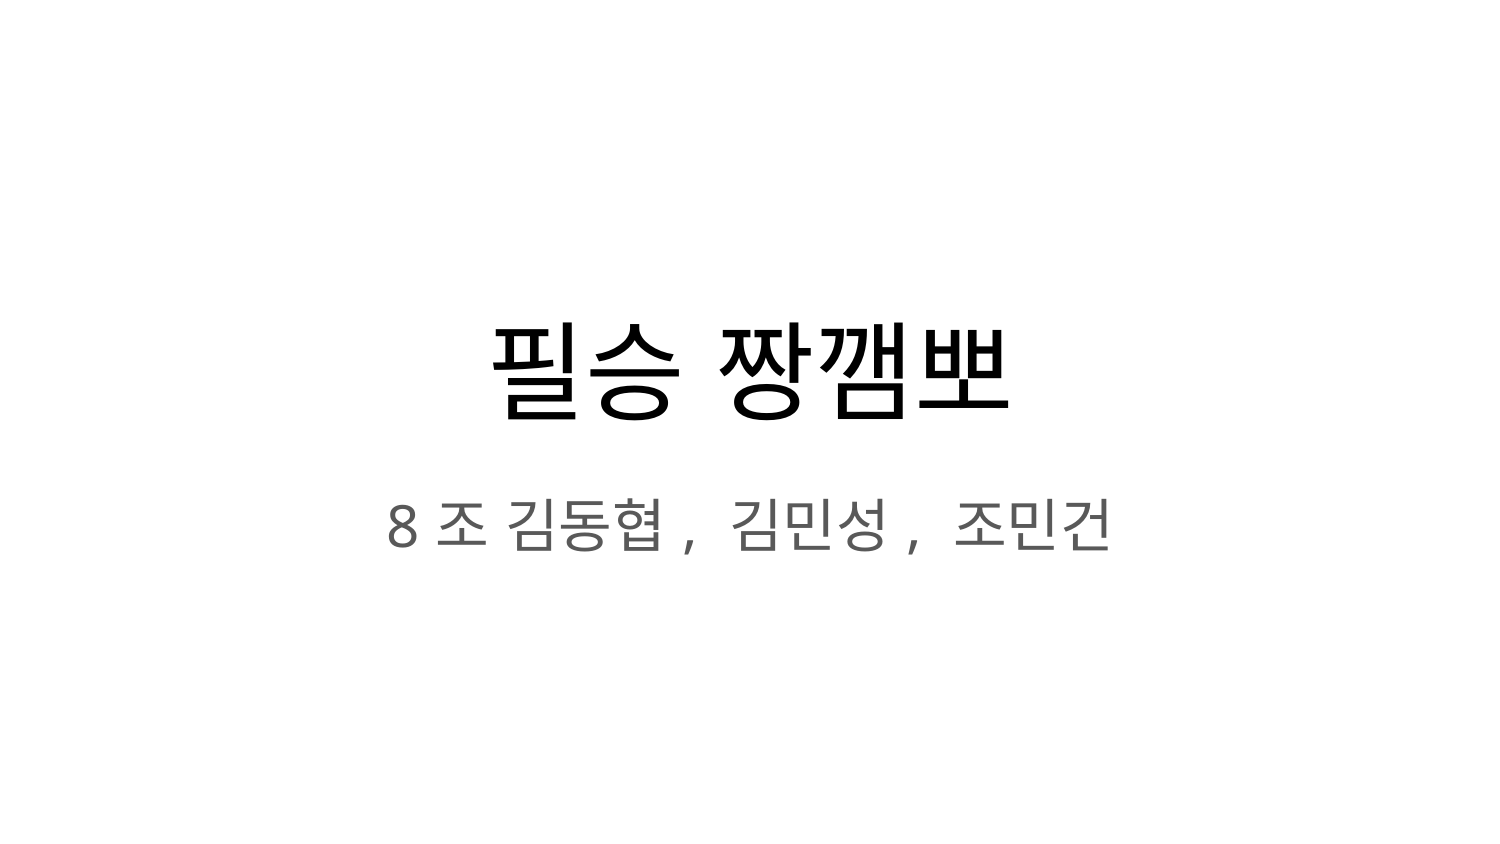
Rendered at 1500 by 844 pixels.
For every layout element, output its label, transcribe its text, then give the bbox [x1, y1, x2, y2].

title 필승 짱깸뽀 [51, 122, 1449, 459]
subtitle 8조 김동협, 김민성, 조민건 [51, 464, 1449, 595]
